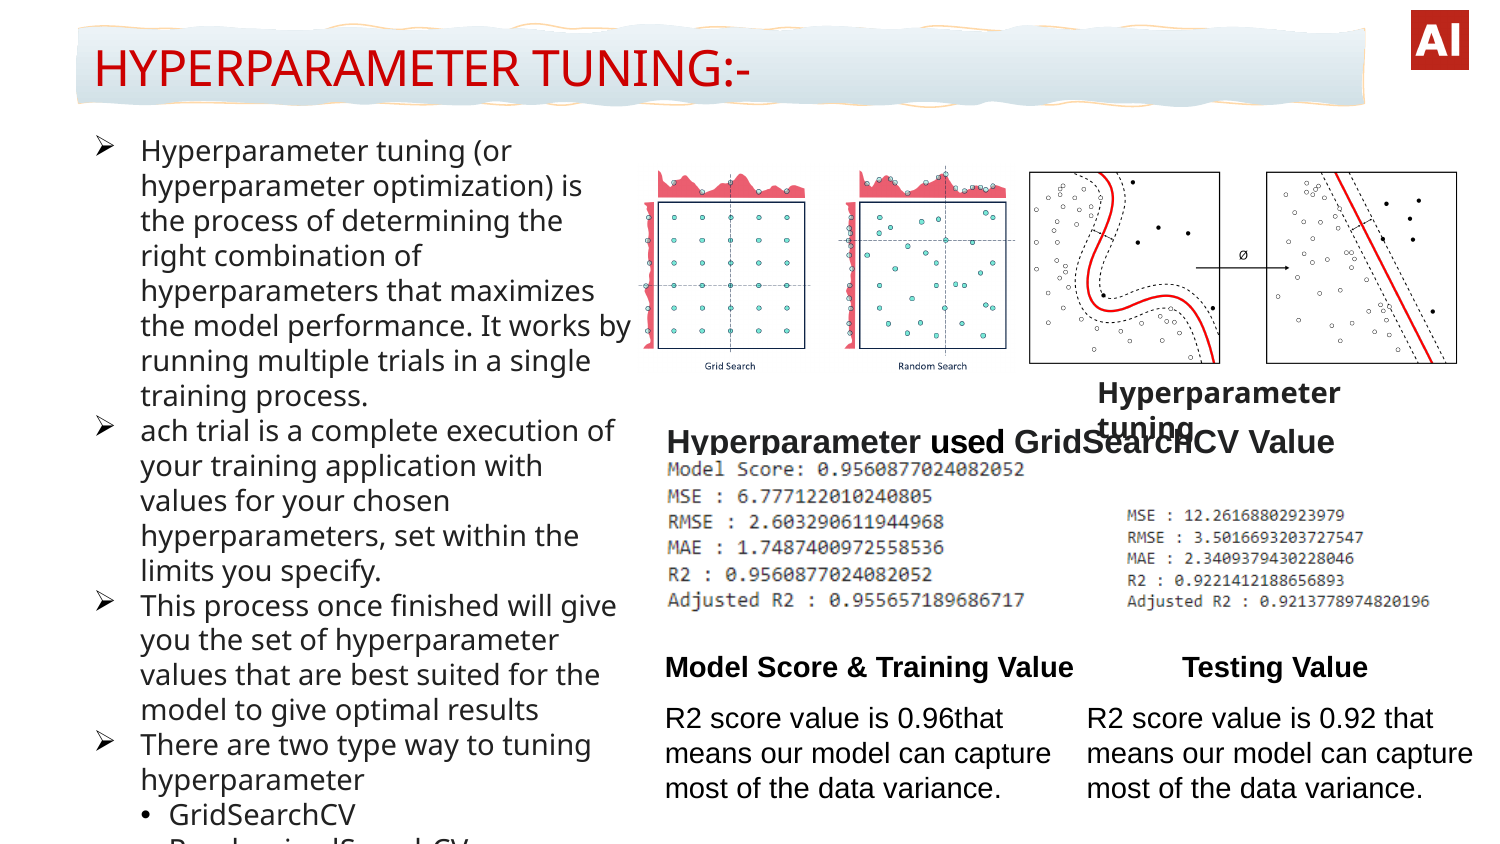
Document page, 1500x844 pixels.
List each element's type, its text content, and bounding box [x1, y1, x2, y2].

picture [1120, 499, 1459, 629]
text_box Model Score & Training Value [649, 640, 1109, 691]
text_box R2 score value is 0.96that means our model can capture most of the data variance. [649, 692, 1071, 813]
picture [636, 162, 1016, 373]
text_box Hyperparameter tuning (or hyperparameter optimization) is the process of determining the right combination of hyperparameters that maximizes the model performance. It works by running multiple trials in a single training process. ach trial is a complete execution of your training application with values for your chosen hyperparameters, set within the limits you specify. This process once finished will give you the set of hyperparameter values that are best suited for the model to give optimal results There are two type way to tuning hyperparameter GridSearchCV RandomizedSearchCV [78, 124, 650, 844]
text_box R2 score value is 0.92 that means our model can capture most of the data variance. [1071, 692, 1500, 813]
text_box Hyperparameter used GridSearchCV Value [650, 402, 1383, 468]
picture [1027, 169, 1459, 366]
text_box Hyperparameter tuning [1082, 375, 1429, 452]
picture [1411, 10, 1469, 70]
text_box HYPERPARAMETER TUNING:- [75, 22, 1366, 108]
picture [649, 455, 1072, 631]
text_box Testing Value [1167, 640, 1397, 691]
